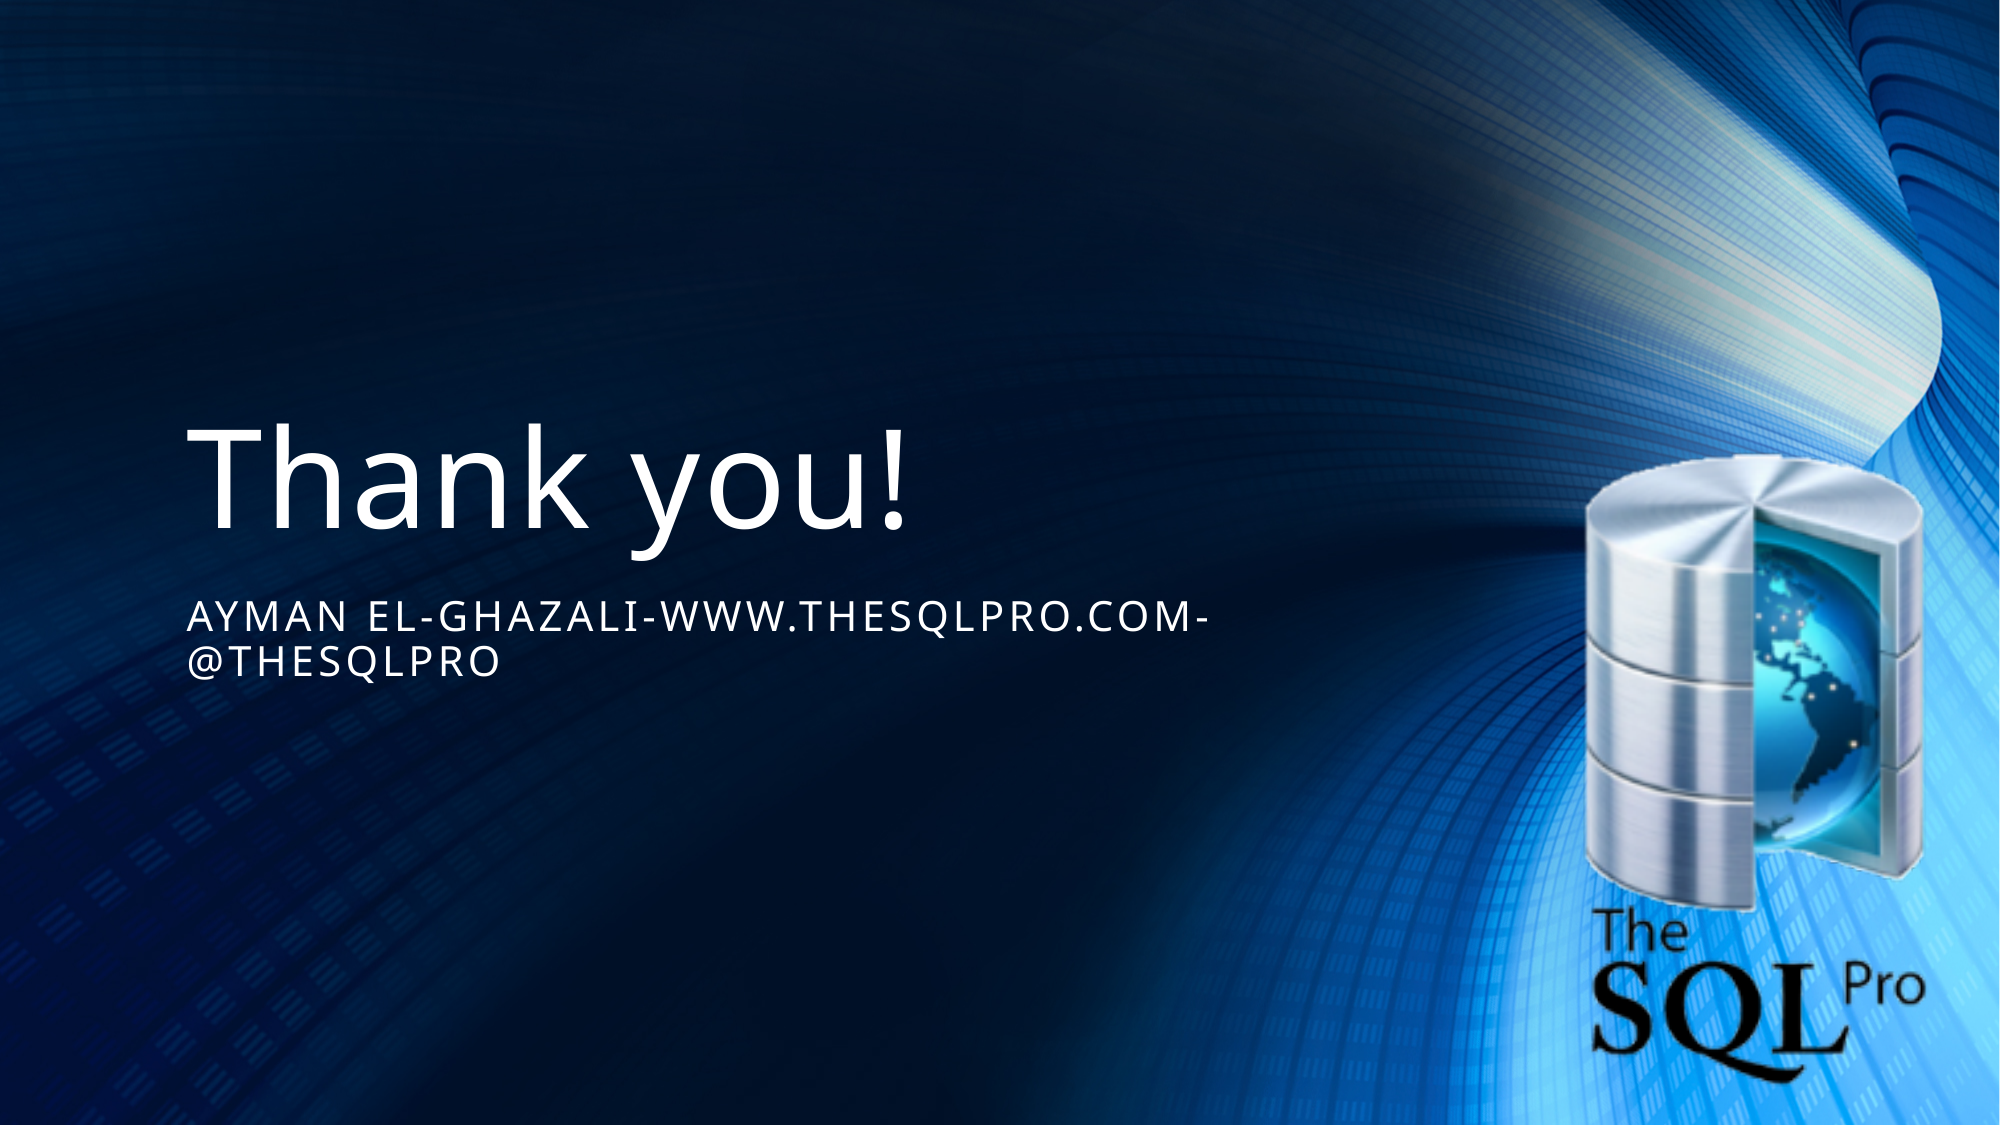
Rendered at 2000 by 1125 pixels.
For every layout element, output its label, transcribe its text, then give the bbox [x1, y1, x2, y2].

picture [0, 0, 2000, 1125]
title Thank you! [171, 87, 1522, 563]
subtitle Ayman El-ghazali-www.thesqlpro.com-@thesqlpro [171, 587, 1522, 664]
